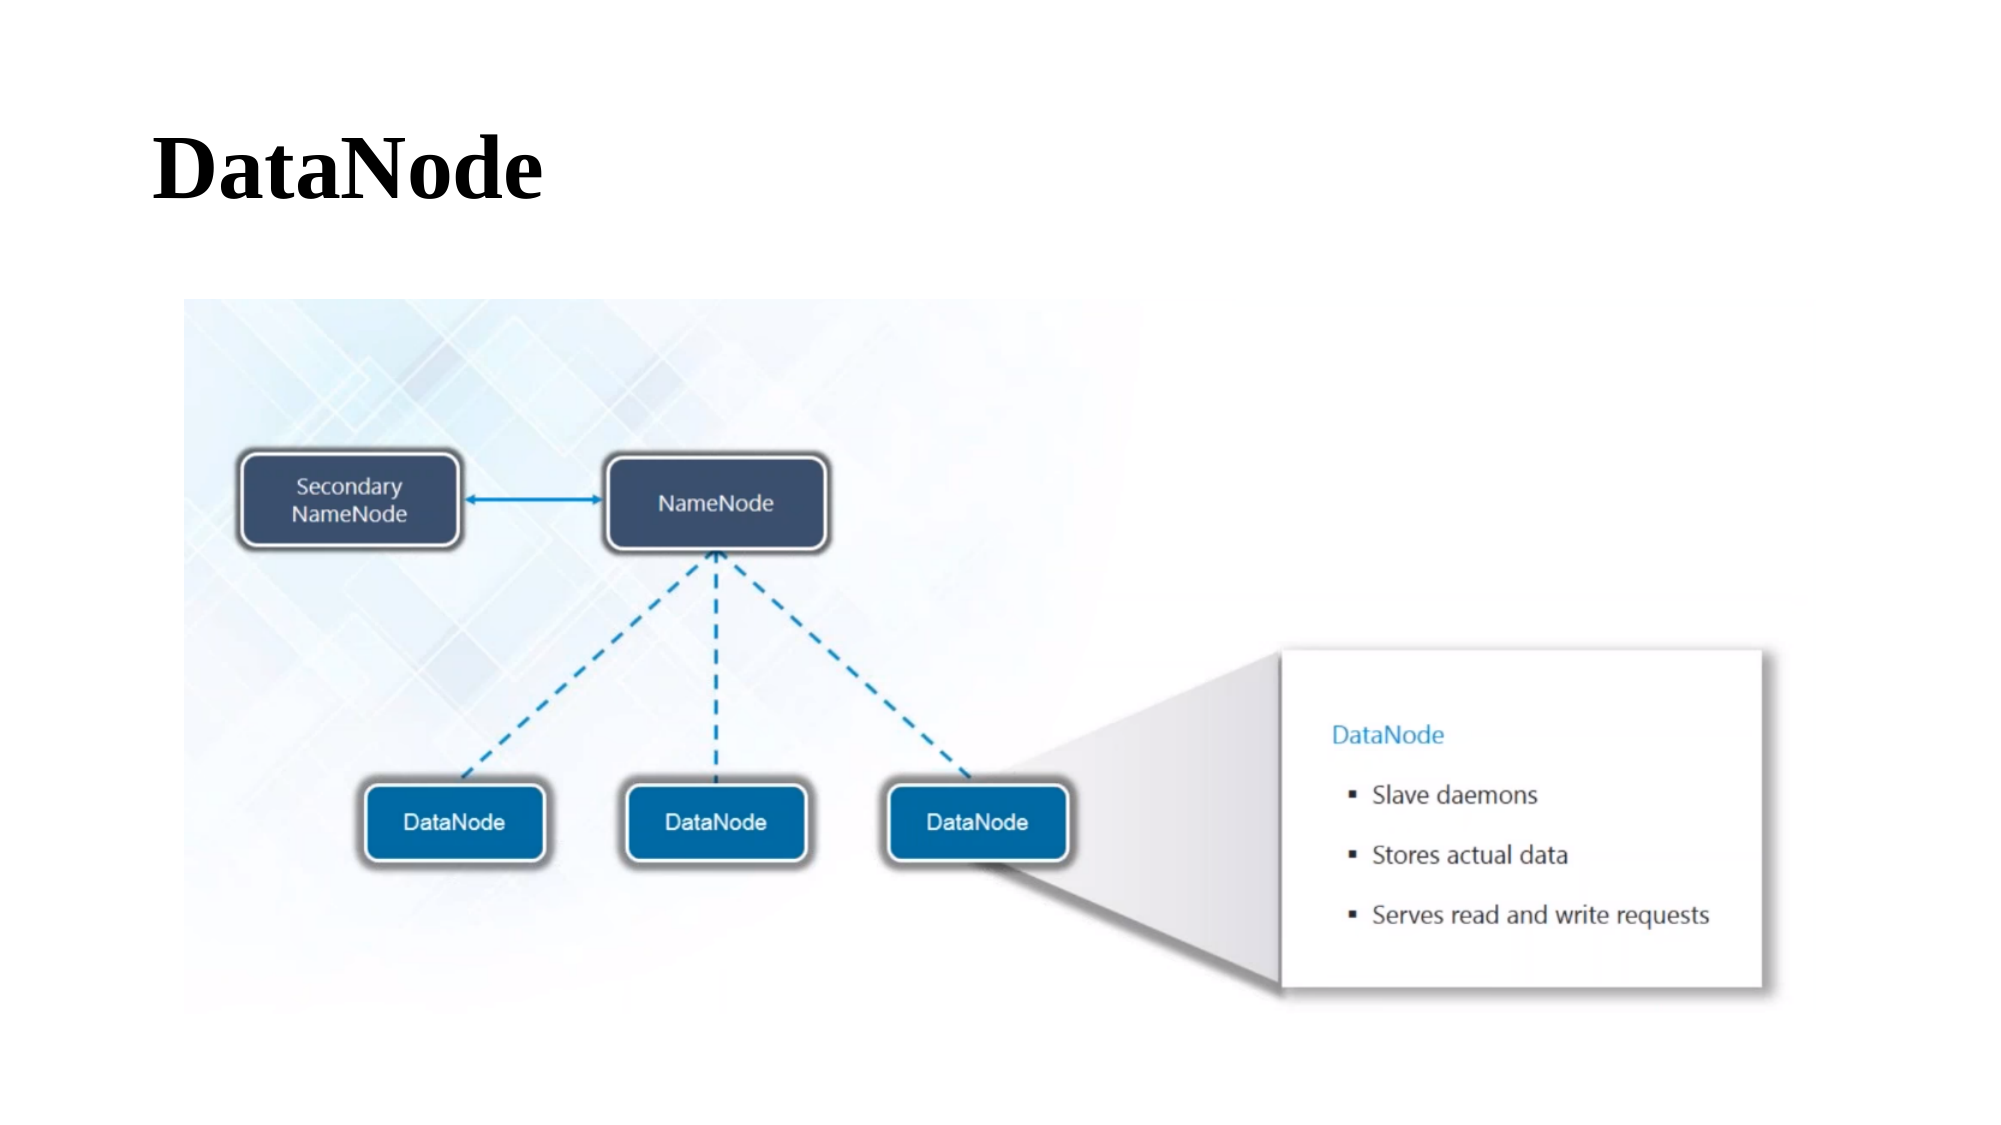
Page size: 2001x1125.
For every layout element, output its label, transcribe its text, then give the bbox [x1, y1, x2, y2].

title DataNode [137, 59, 1863, 278]
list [184, 299, 1816, 1014]
